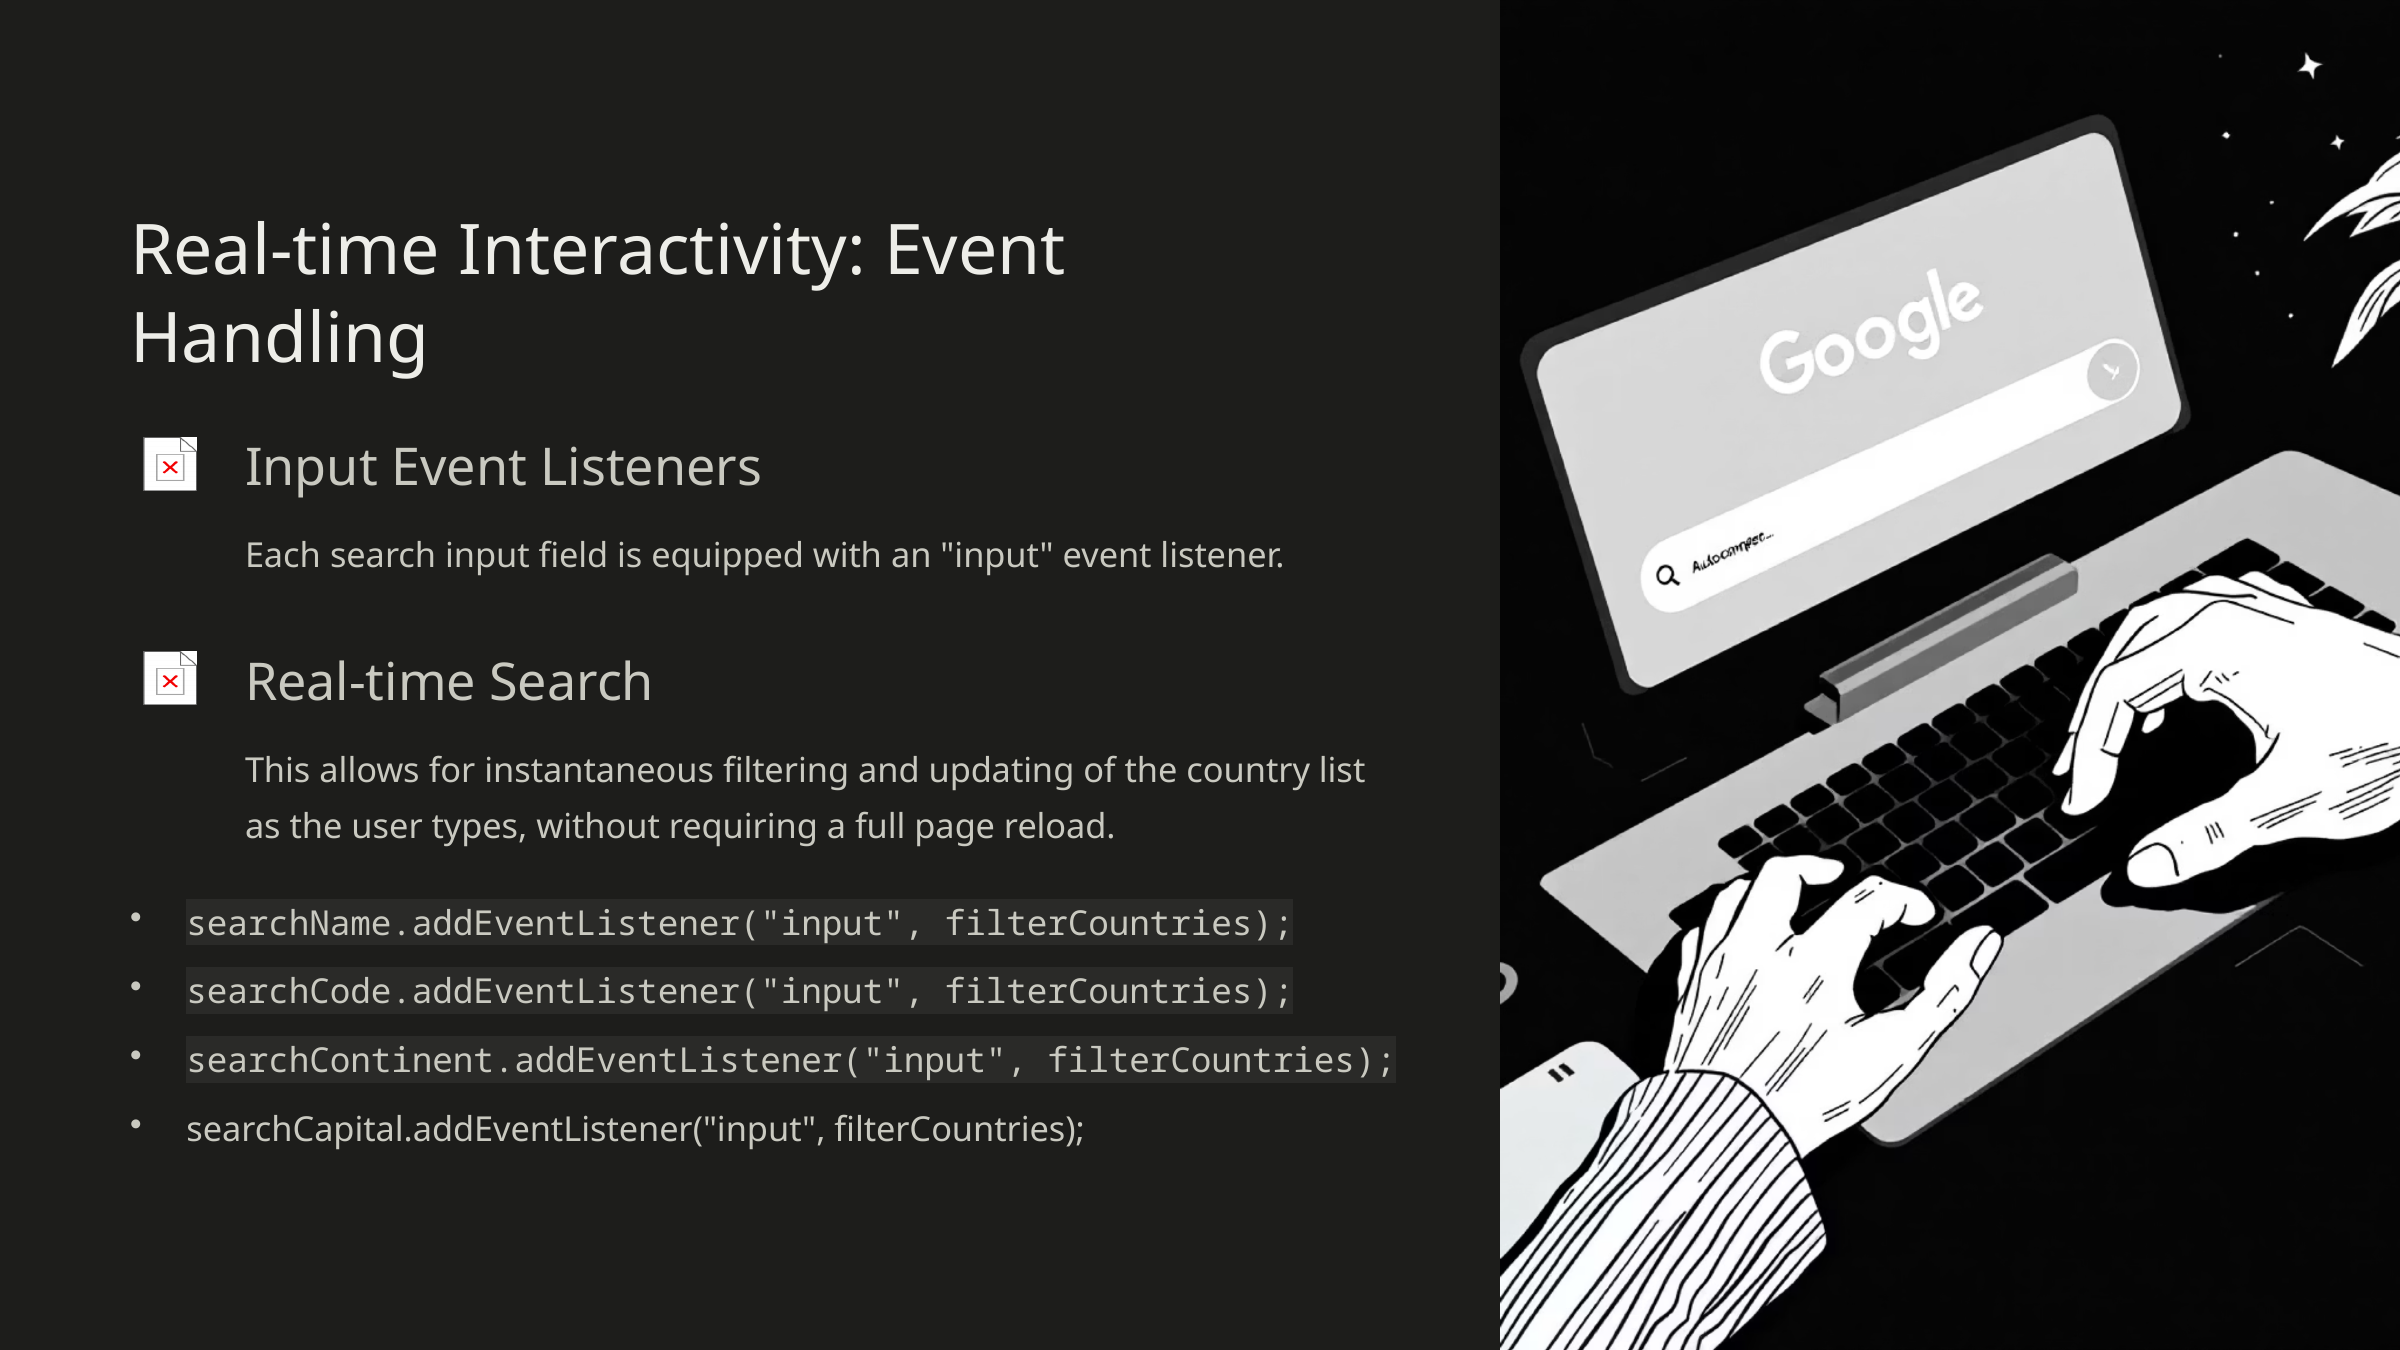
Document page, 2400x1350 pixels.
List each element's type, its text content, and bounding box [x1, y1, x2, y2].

text_box searchCapital.addEventListener("input", filterCountries); [130, 1092, 1370, 1149]
text_box Real-time Search [245, 645, 776, 712]
text_box searchCode.addEventListener("input", filterCountries); [130, 954, 1370, 1012]
text_box Input Event Listeners [245, 430, 821, 497]
picture [1499, 0, 2400, 1350]
picture [143, 437, 197, 491]
text_box Each search input field is equipped with an "input" event listener. [245, 518, 1370, 575]
text_box Real-time Interactivity: Event Handling [130, 200, 1370, 378]
text_box searchContinent.addEventListener("input", filterCountries); [130, 1023, 1370, 1081]
text_box searchName.addEventListener("input", filterCountries); [130, 885, 1370, 943]
text_box This allows for instantaneous filtering and updating of the country list as the user types, without requiring a full page reload. [245, 732, 1370, 846]
picture [143, 651, 197, 705]
